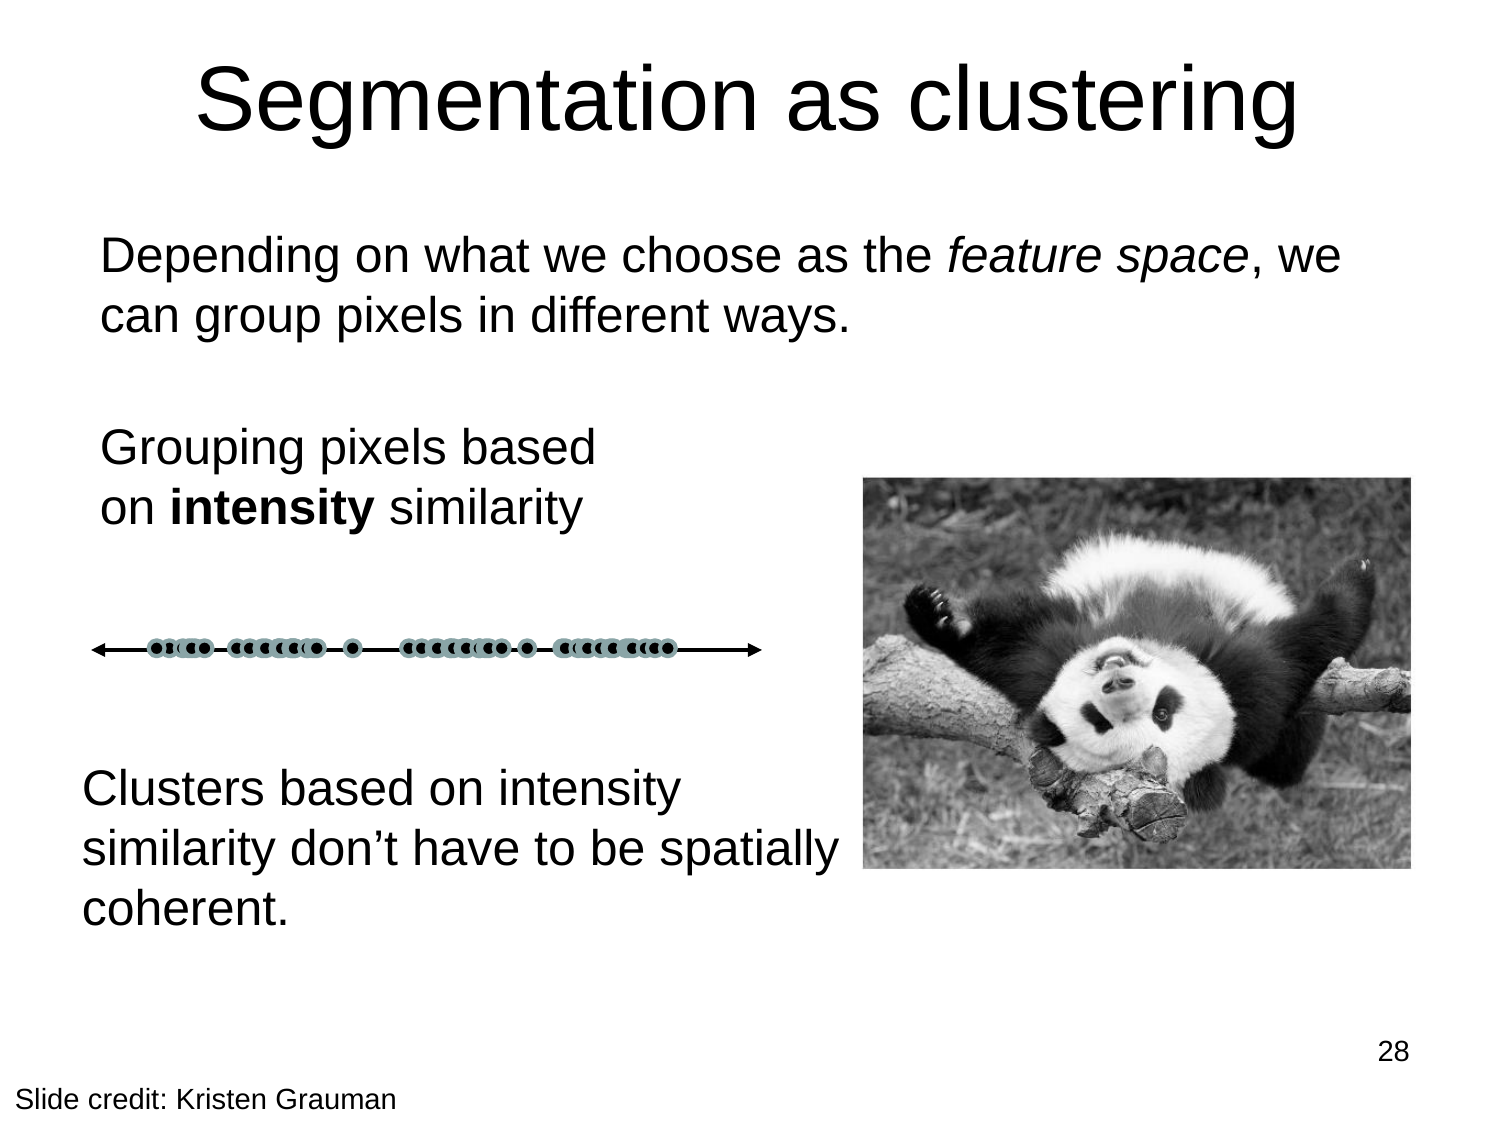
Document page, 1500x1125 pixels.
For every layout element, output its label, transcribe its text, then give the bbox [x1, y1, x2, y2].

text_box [148, 640, 750, 696]
title Segmentation as clustering [72, 0, 1424, 188]
text_box Grouping pixels based on intensity similarity [85, 406, 655, 542]
text_box Slide credit: Kristen Grauman [0, 1073, 975, 1123]
text_box Clusters based on intensity similarity don’t have to be spatially coherent. [67, 748, 864, 943]
slide_number 28 [1074, 1024, 1426, 1103]
text_box Depending on what we choose as the feature space, we can group pixels in different ways. [85, 215, 1393, 350]
picture [774, 448, 1500, 925]
